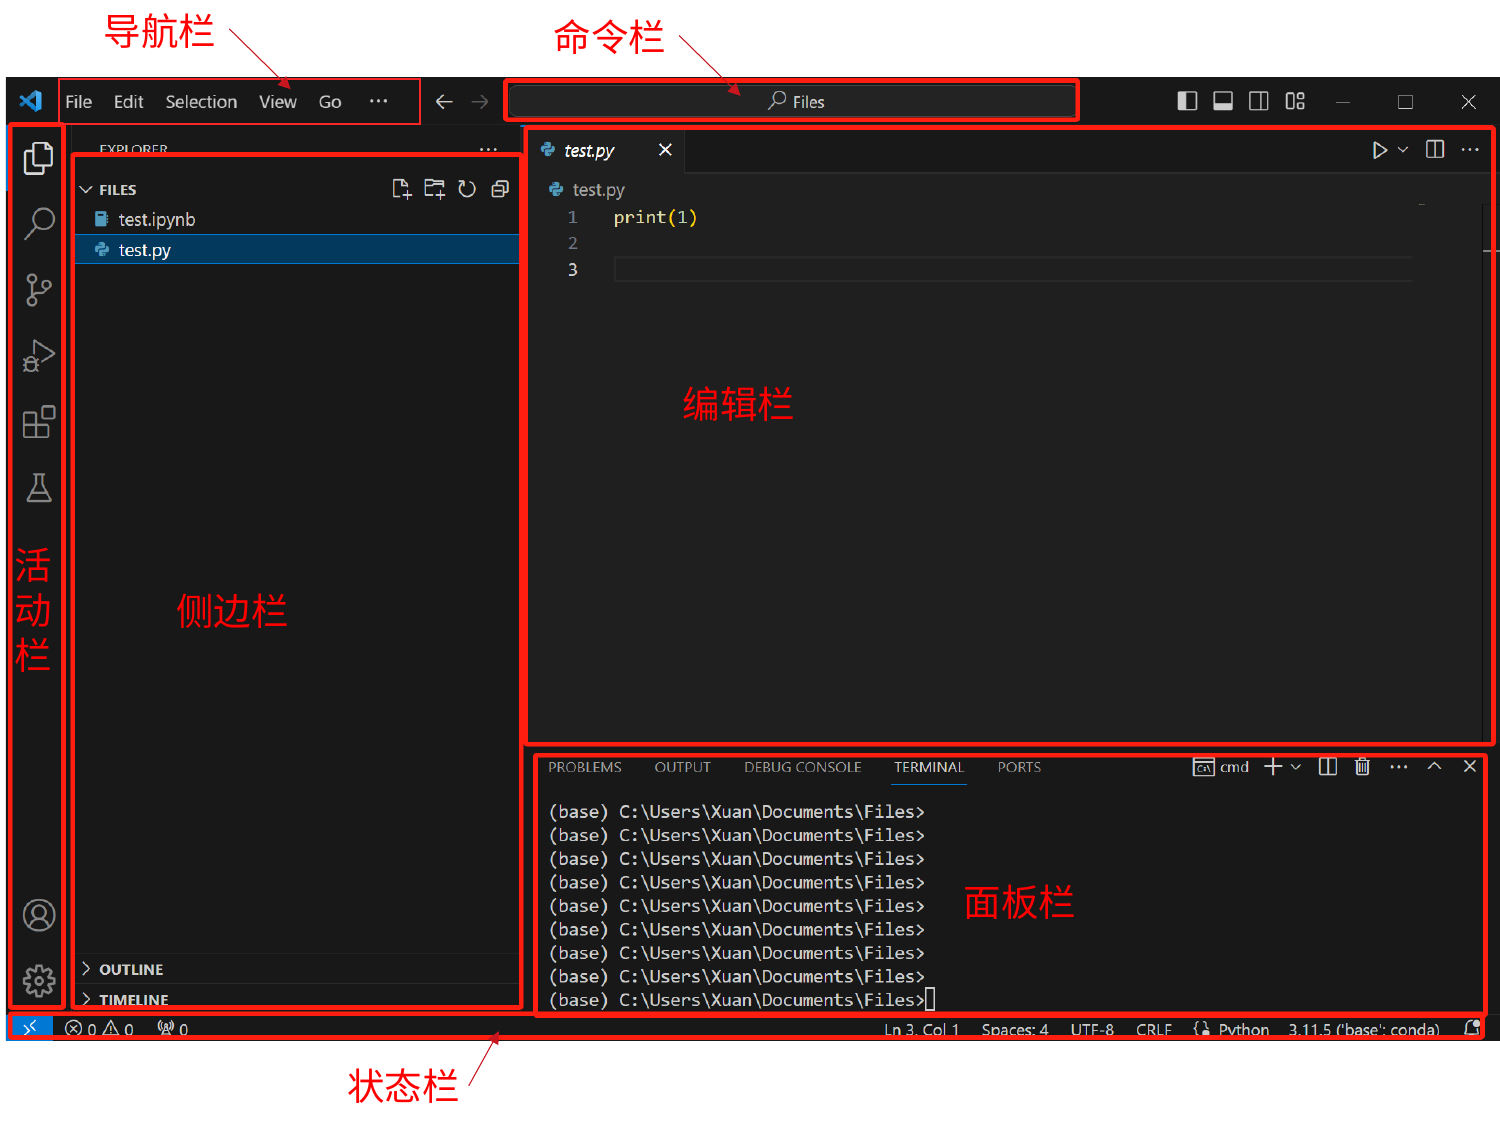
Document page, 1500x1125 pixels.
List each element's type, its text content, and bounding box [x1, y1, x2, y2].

text_box [291, 0, 1500, 77]
text_box [0, 685, 1500, 1125]
text_box 活动栏 [0, 535, 5, 685]
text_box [679, 35, 741, 96]
text_box 命令栏 [539, 6, 760, 67]
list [5, 77, 1500, 1041]
text_box 状态栏 [332, 1055, 518, 1116]
text_box 导航栏 [89, 0, 310, 60]
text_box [468, 1031, 499, 1086]
text_box [0, 0, 229, 535]
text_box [229, 28, 291, 90]
